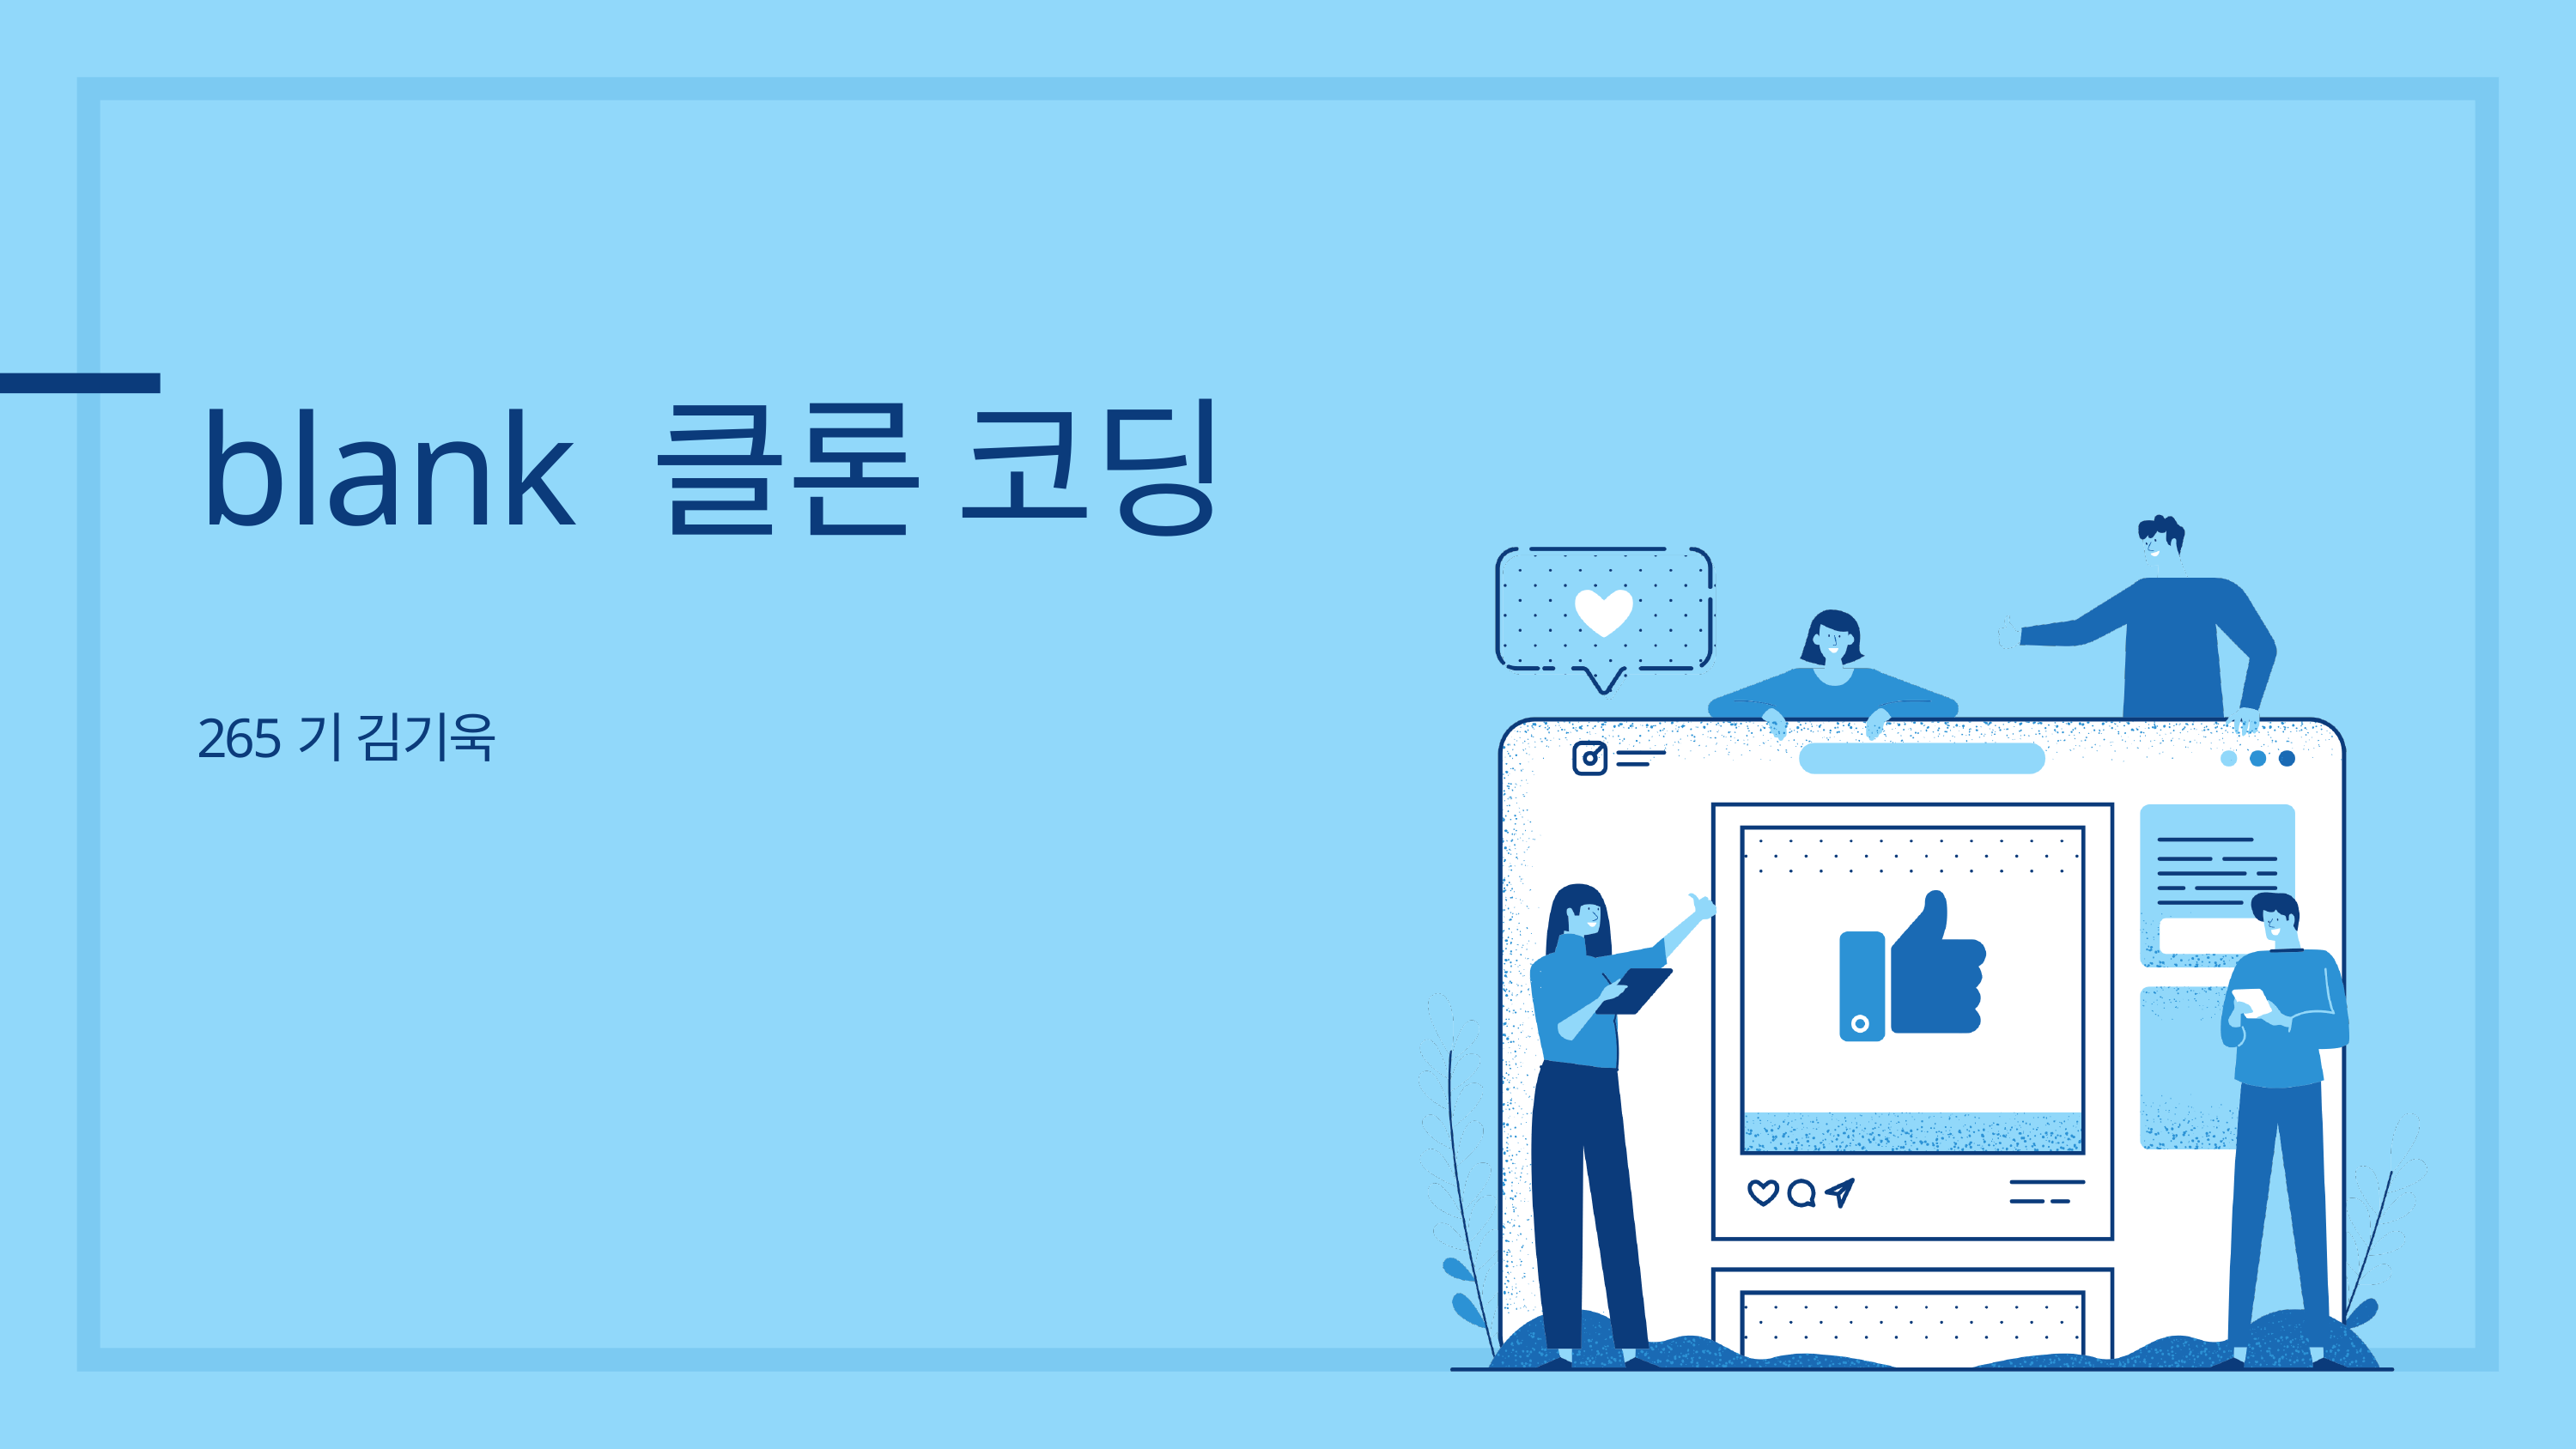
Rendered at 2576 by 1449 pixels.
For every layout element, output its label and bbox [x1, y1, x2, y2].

text_box [76, 76, 2500, 1372]
